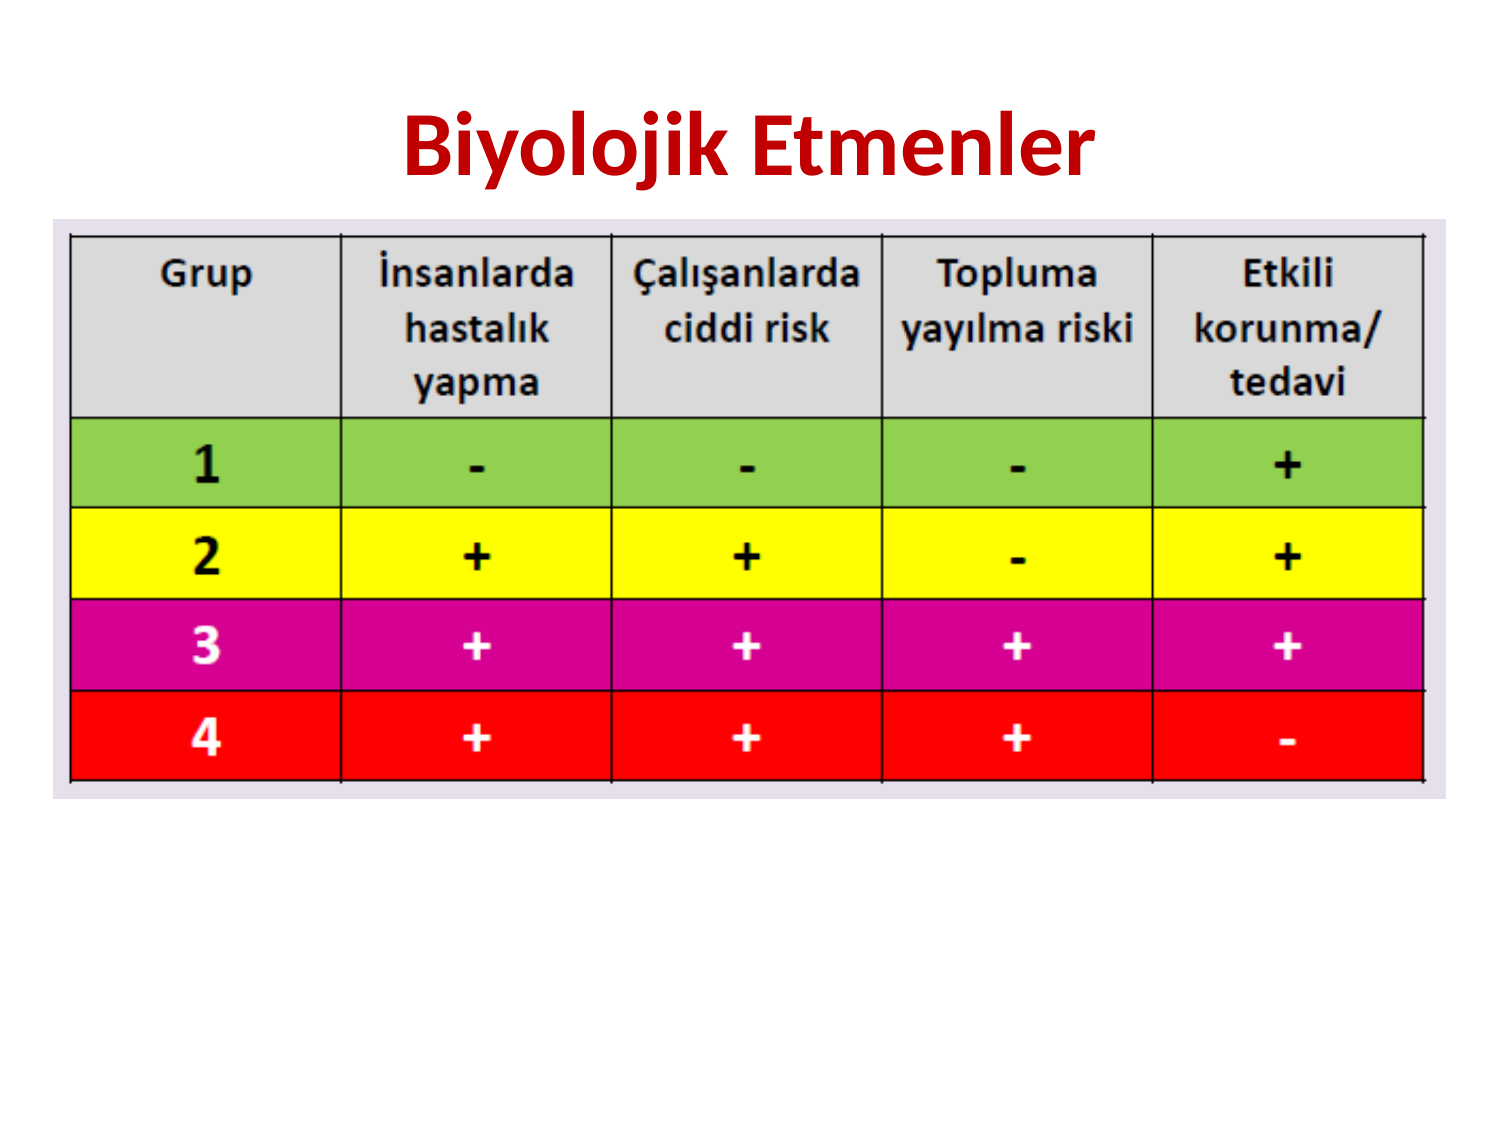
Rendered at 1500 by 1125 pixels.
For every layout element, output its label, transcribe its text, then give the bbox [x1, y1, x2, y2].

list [52, 219, 1446, 800]
title Biyolojik Etmenler [75, 45, 1425, 218]
